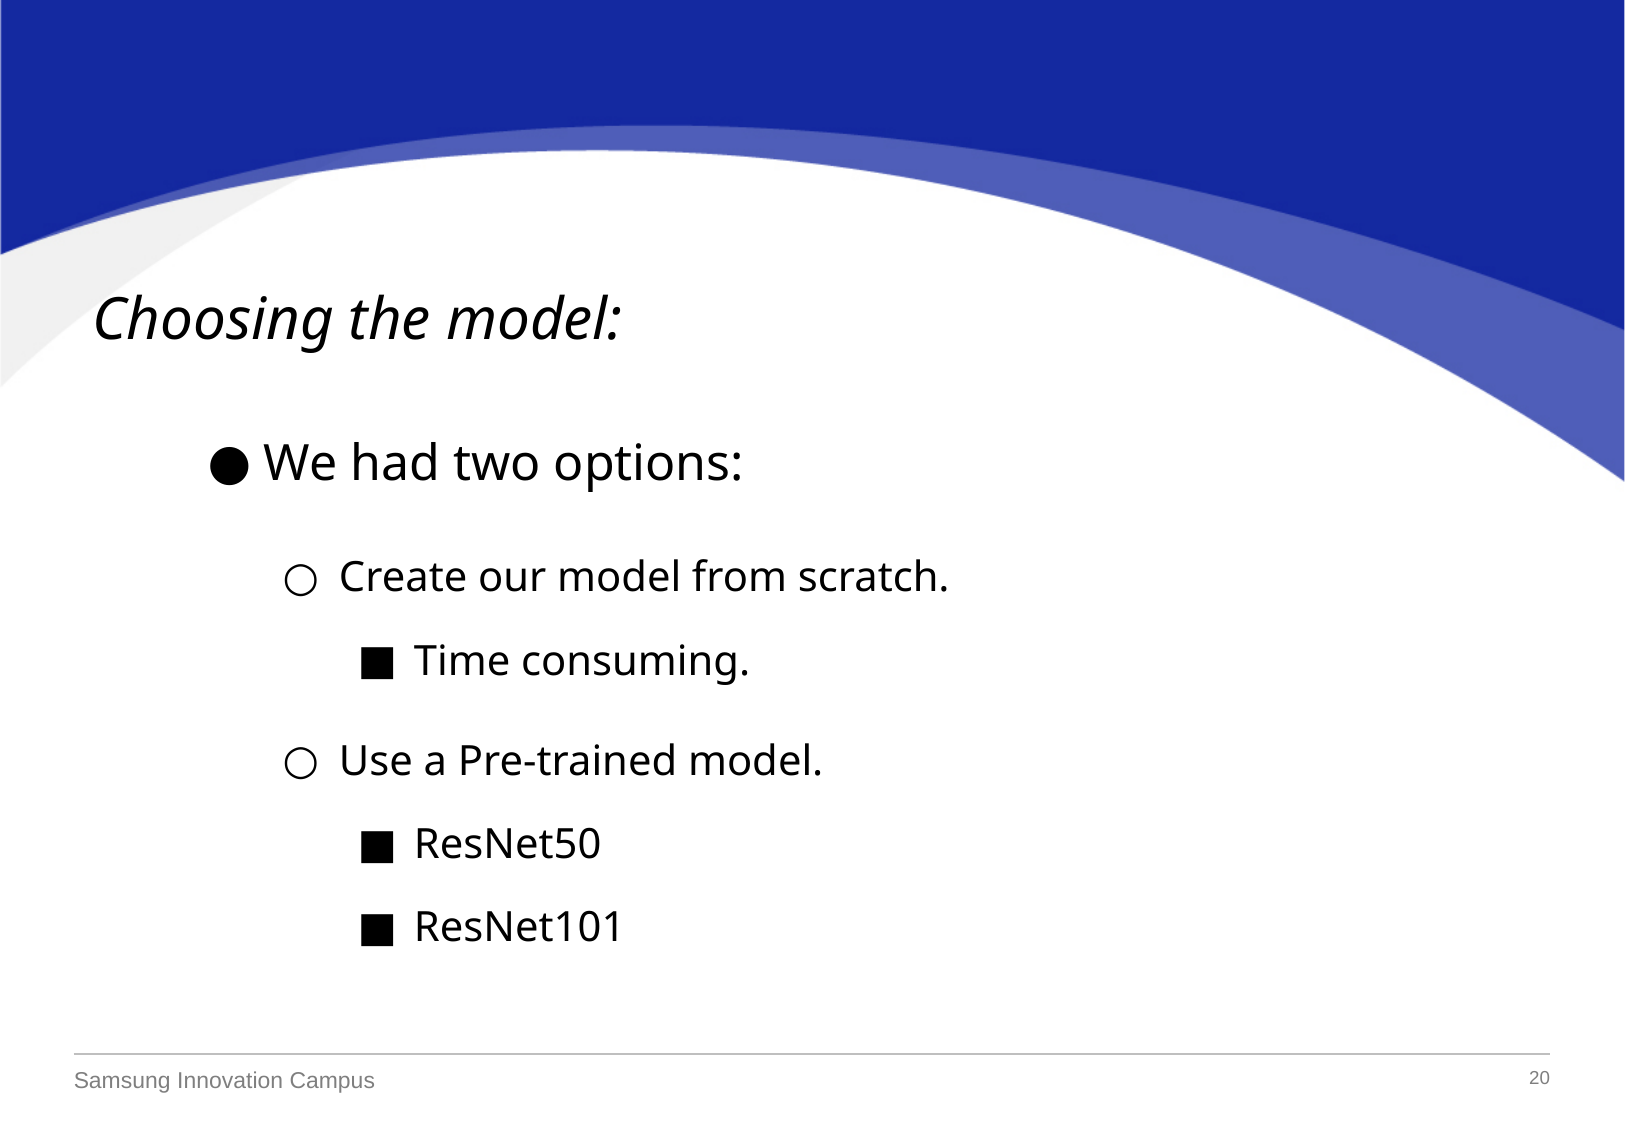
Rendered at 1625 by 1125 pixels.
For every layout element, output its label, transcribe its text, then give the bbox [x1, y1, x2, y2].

text_box Choosing the model: [77, 273, 1253, 359]
picture [0, 0, 1625, 1125]
text_box We had two options: Create our model from scratch. Time consuming. Use a Pre-trained model. ResNet50 ResNet101 [192, 473, 1253, 1057]
